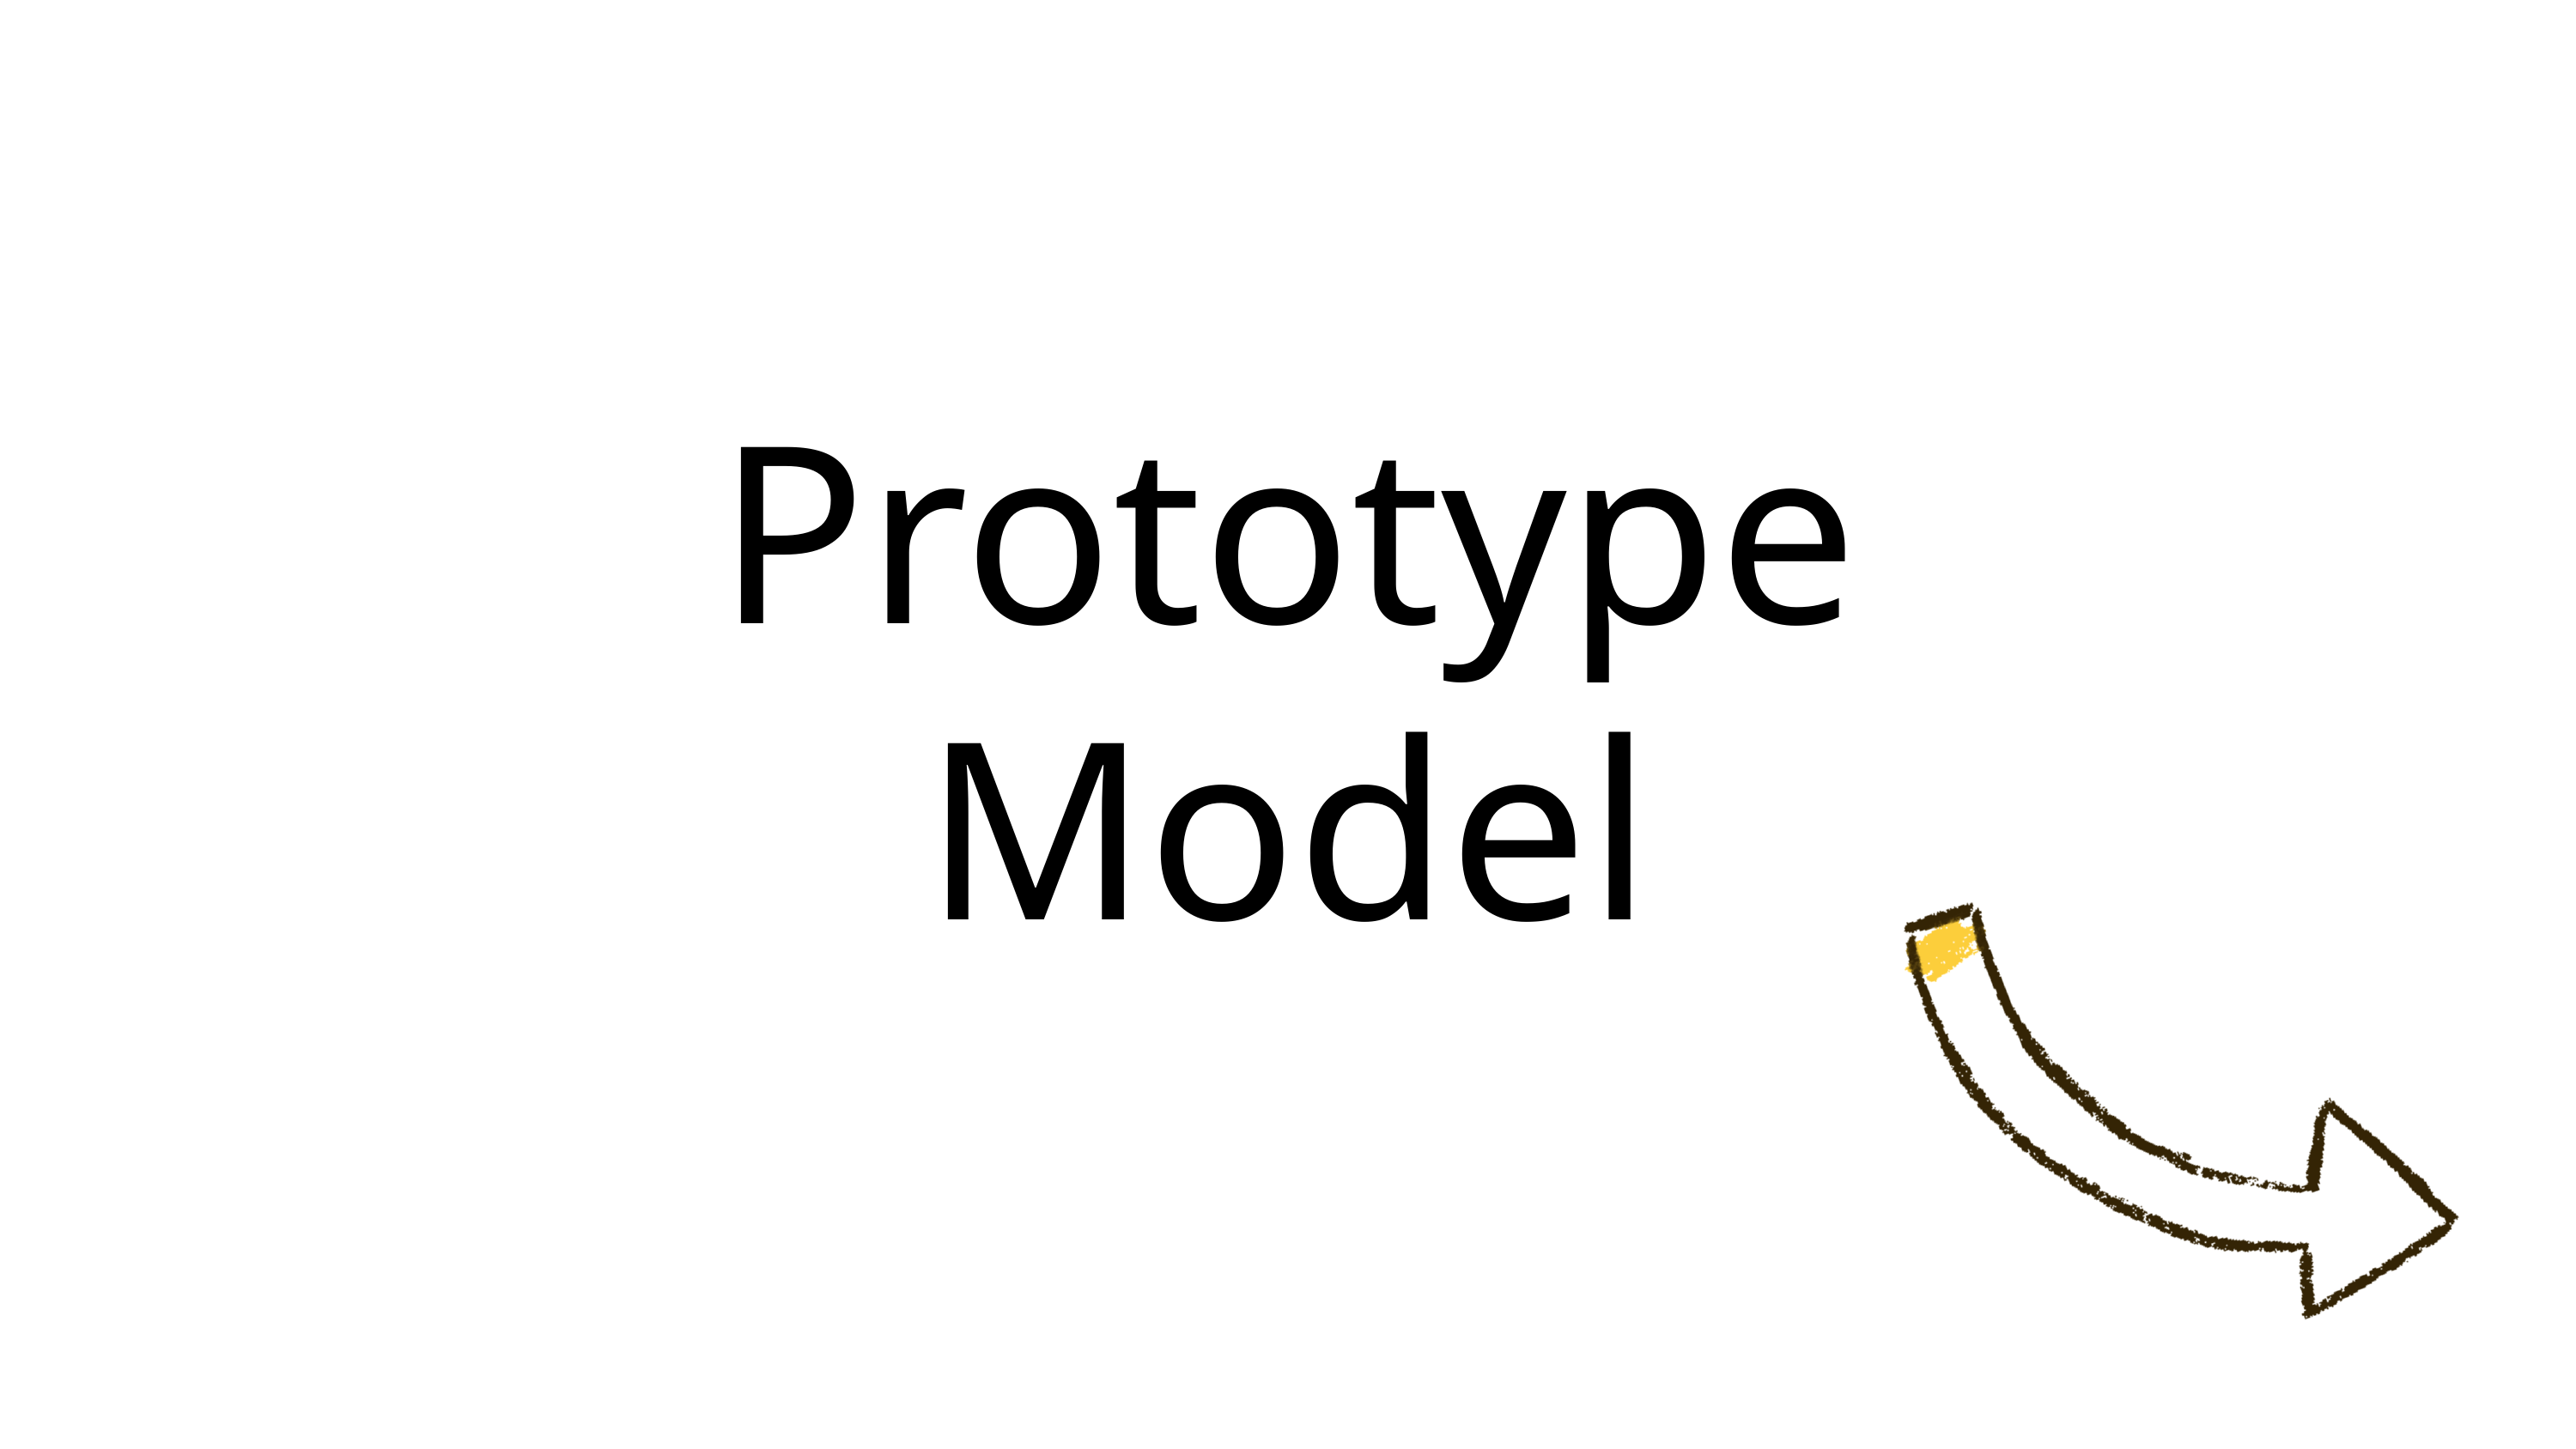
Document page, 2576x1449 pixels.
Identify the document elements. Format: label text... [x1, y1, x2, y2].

picture [1884, 762, 2475, 1413]
text_box Prototype Model [461, 370, 2115, 975]
